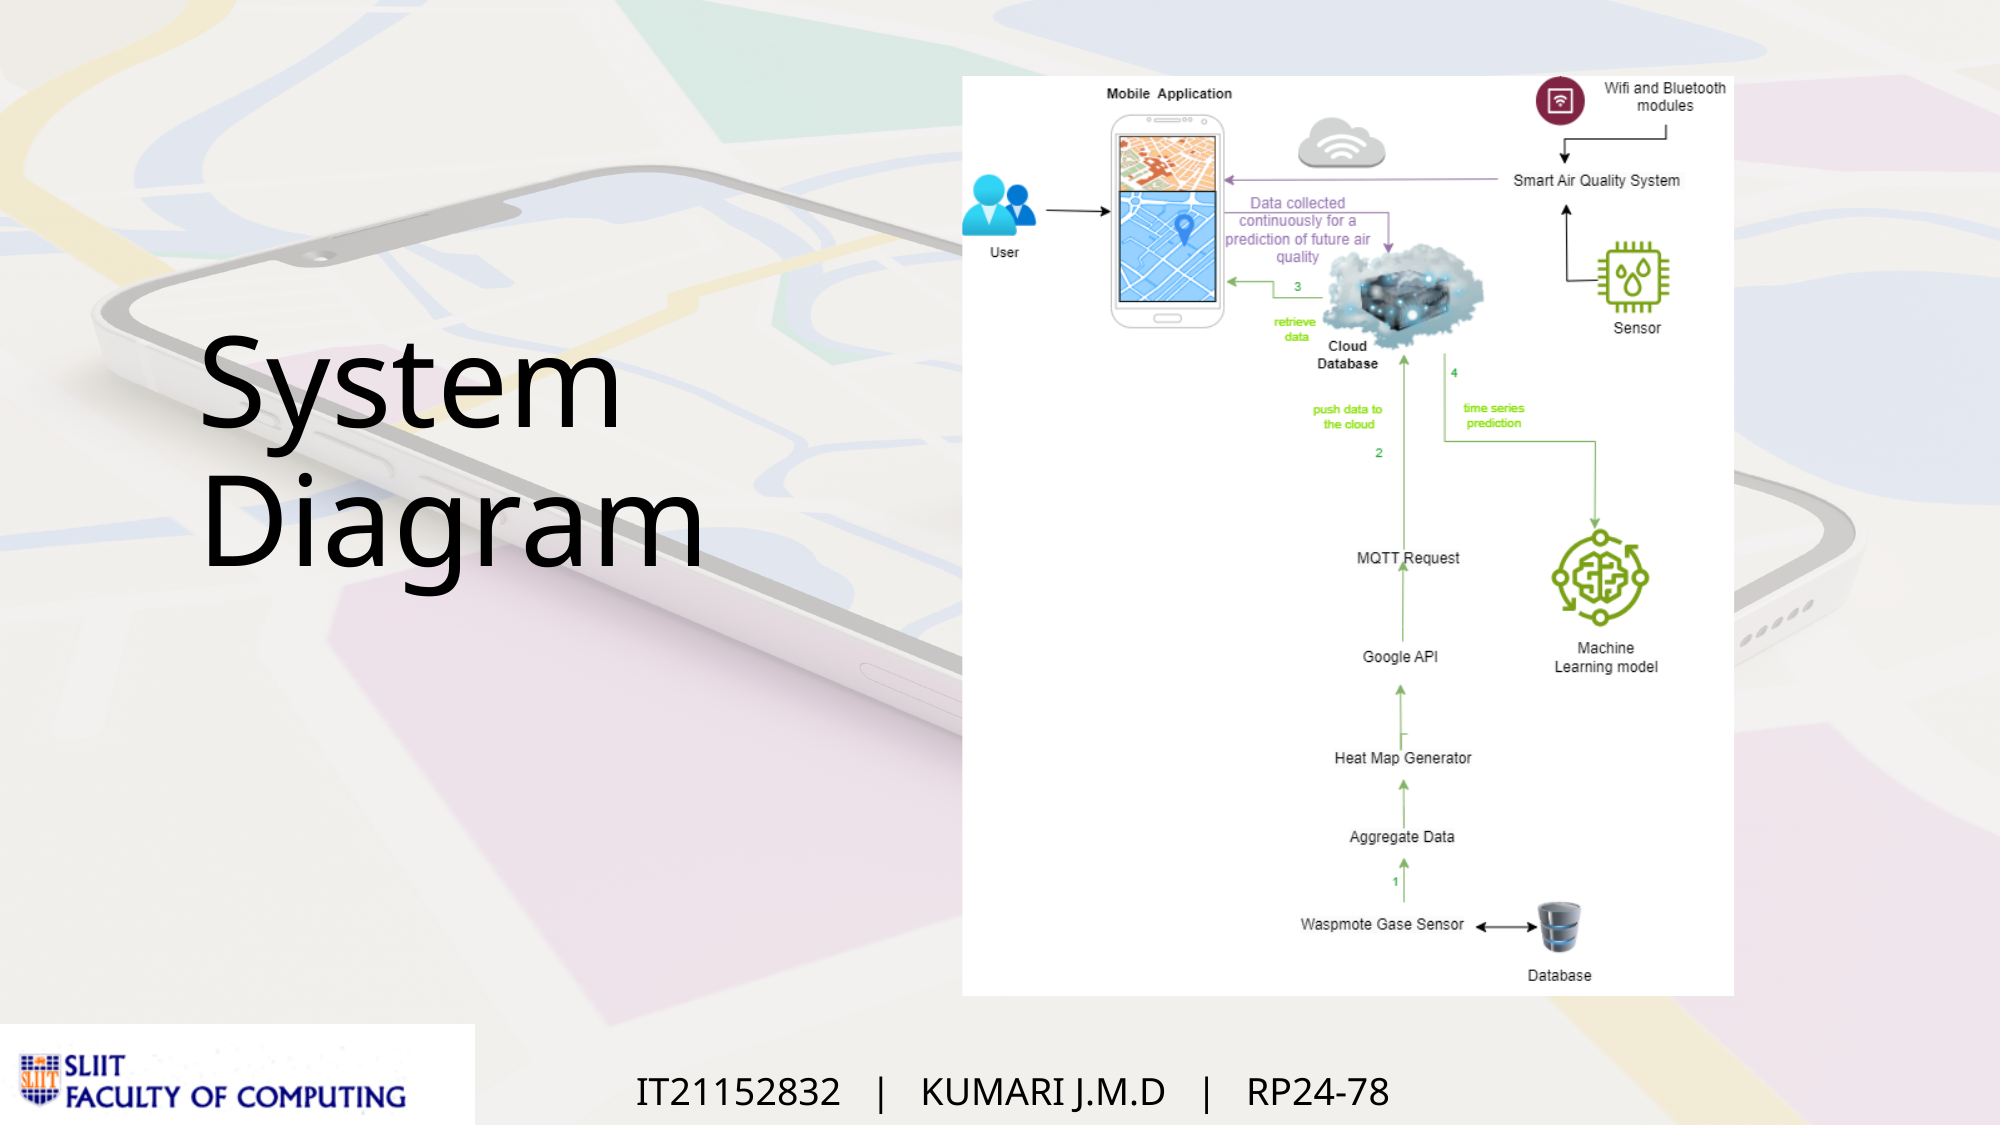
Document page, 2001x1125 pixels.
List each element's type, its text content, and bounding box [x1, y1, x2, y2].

text_box [0, 1024, 475, 1125]
text_box System Diagram [197, 313, 802, 592]
text_box IT21152832 | KUMARI J.M.D | RP24-78 [635, 1067, 1735, 1113]
text_box [0, 0, 2000, 1125]
text_box [962, 76, 1735, 996]
